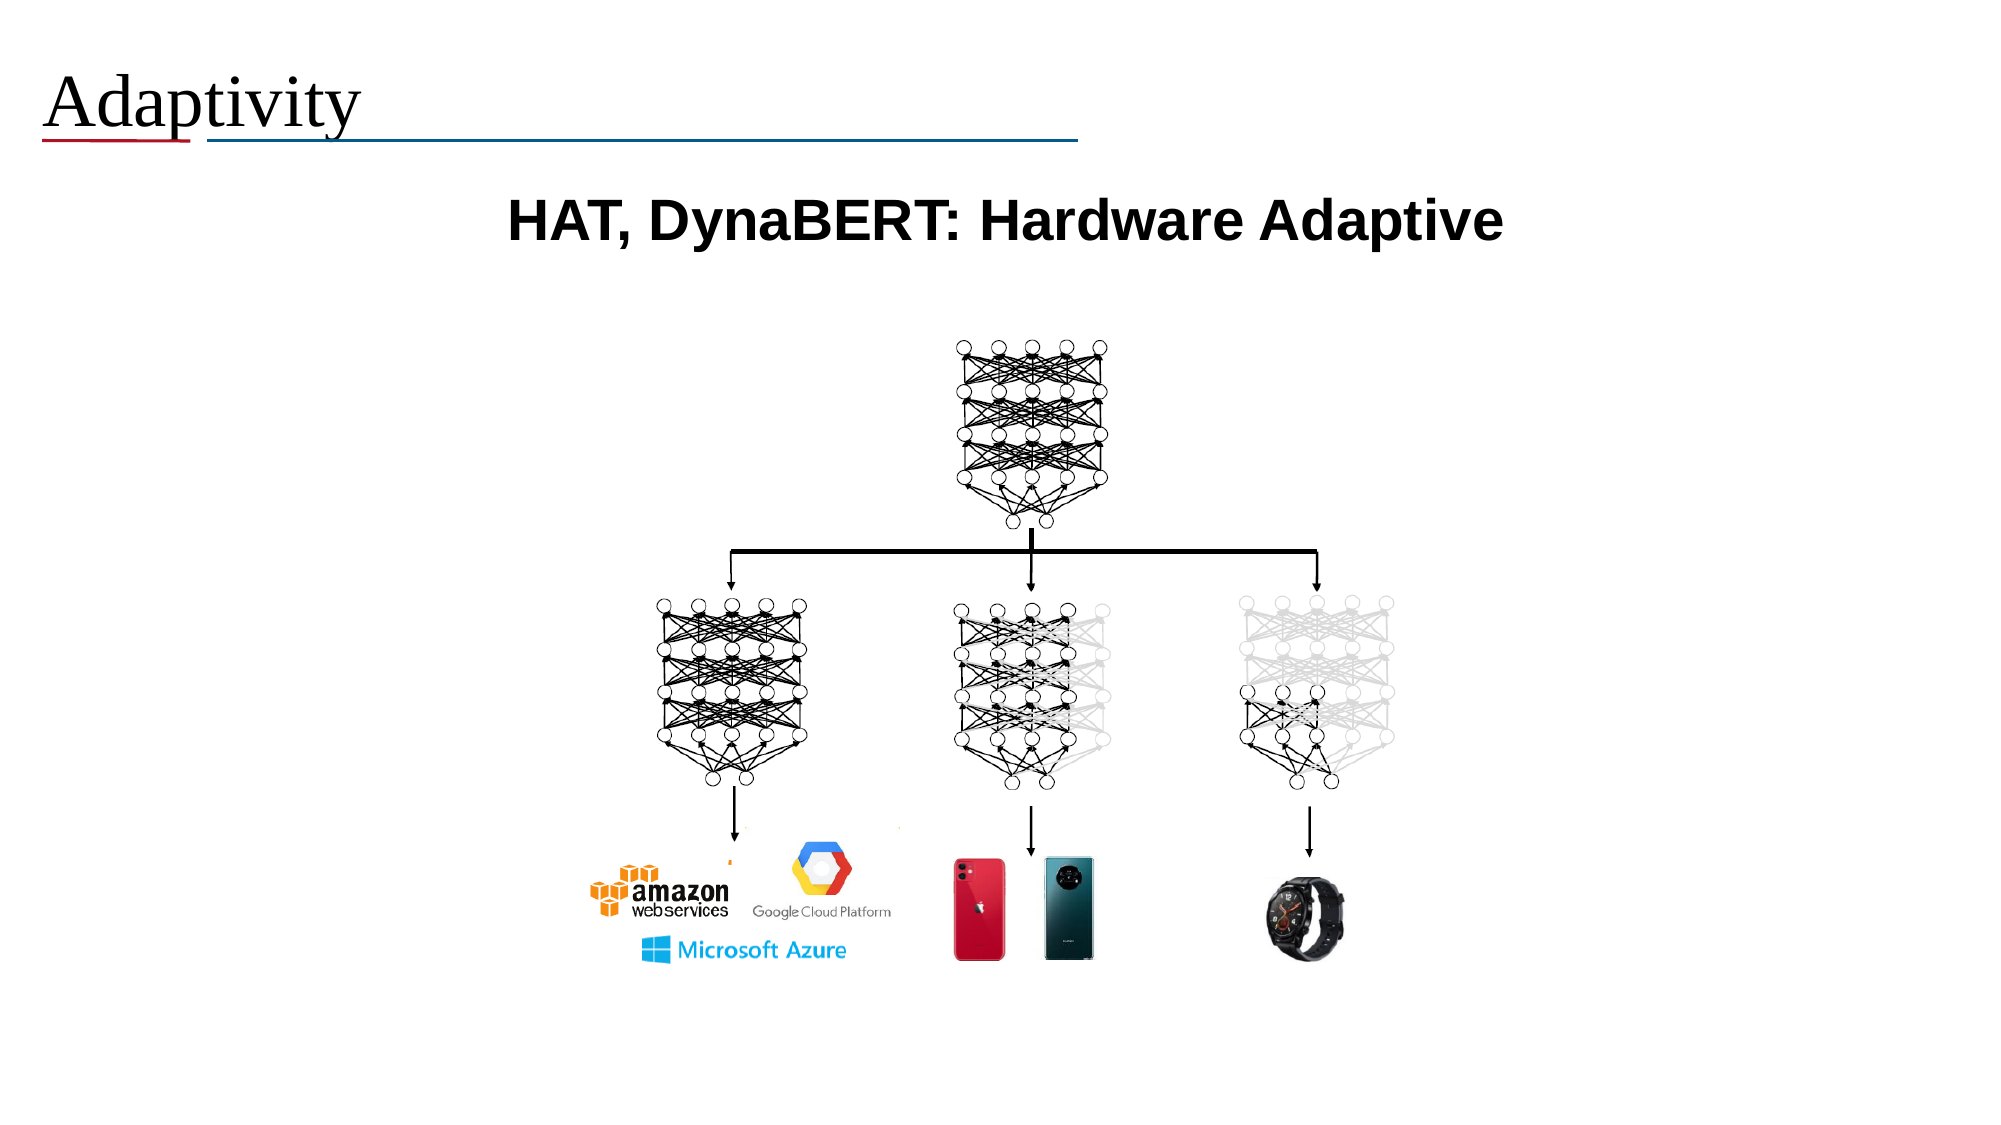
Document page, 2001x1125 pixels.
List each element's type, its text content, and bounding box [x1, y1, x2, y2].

picture [567, 322, 1433, 997]
title Adaptivity [27, 0, 1753, 211]
text_box HAT, DynaBERT: Hardware Adaptive [126, 174, 1887, 260]
